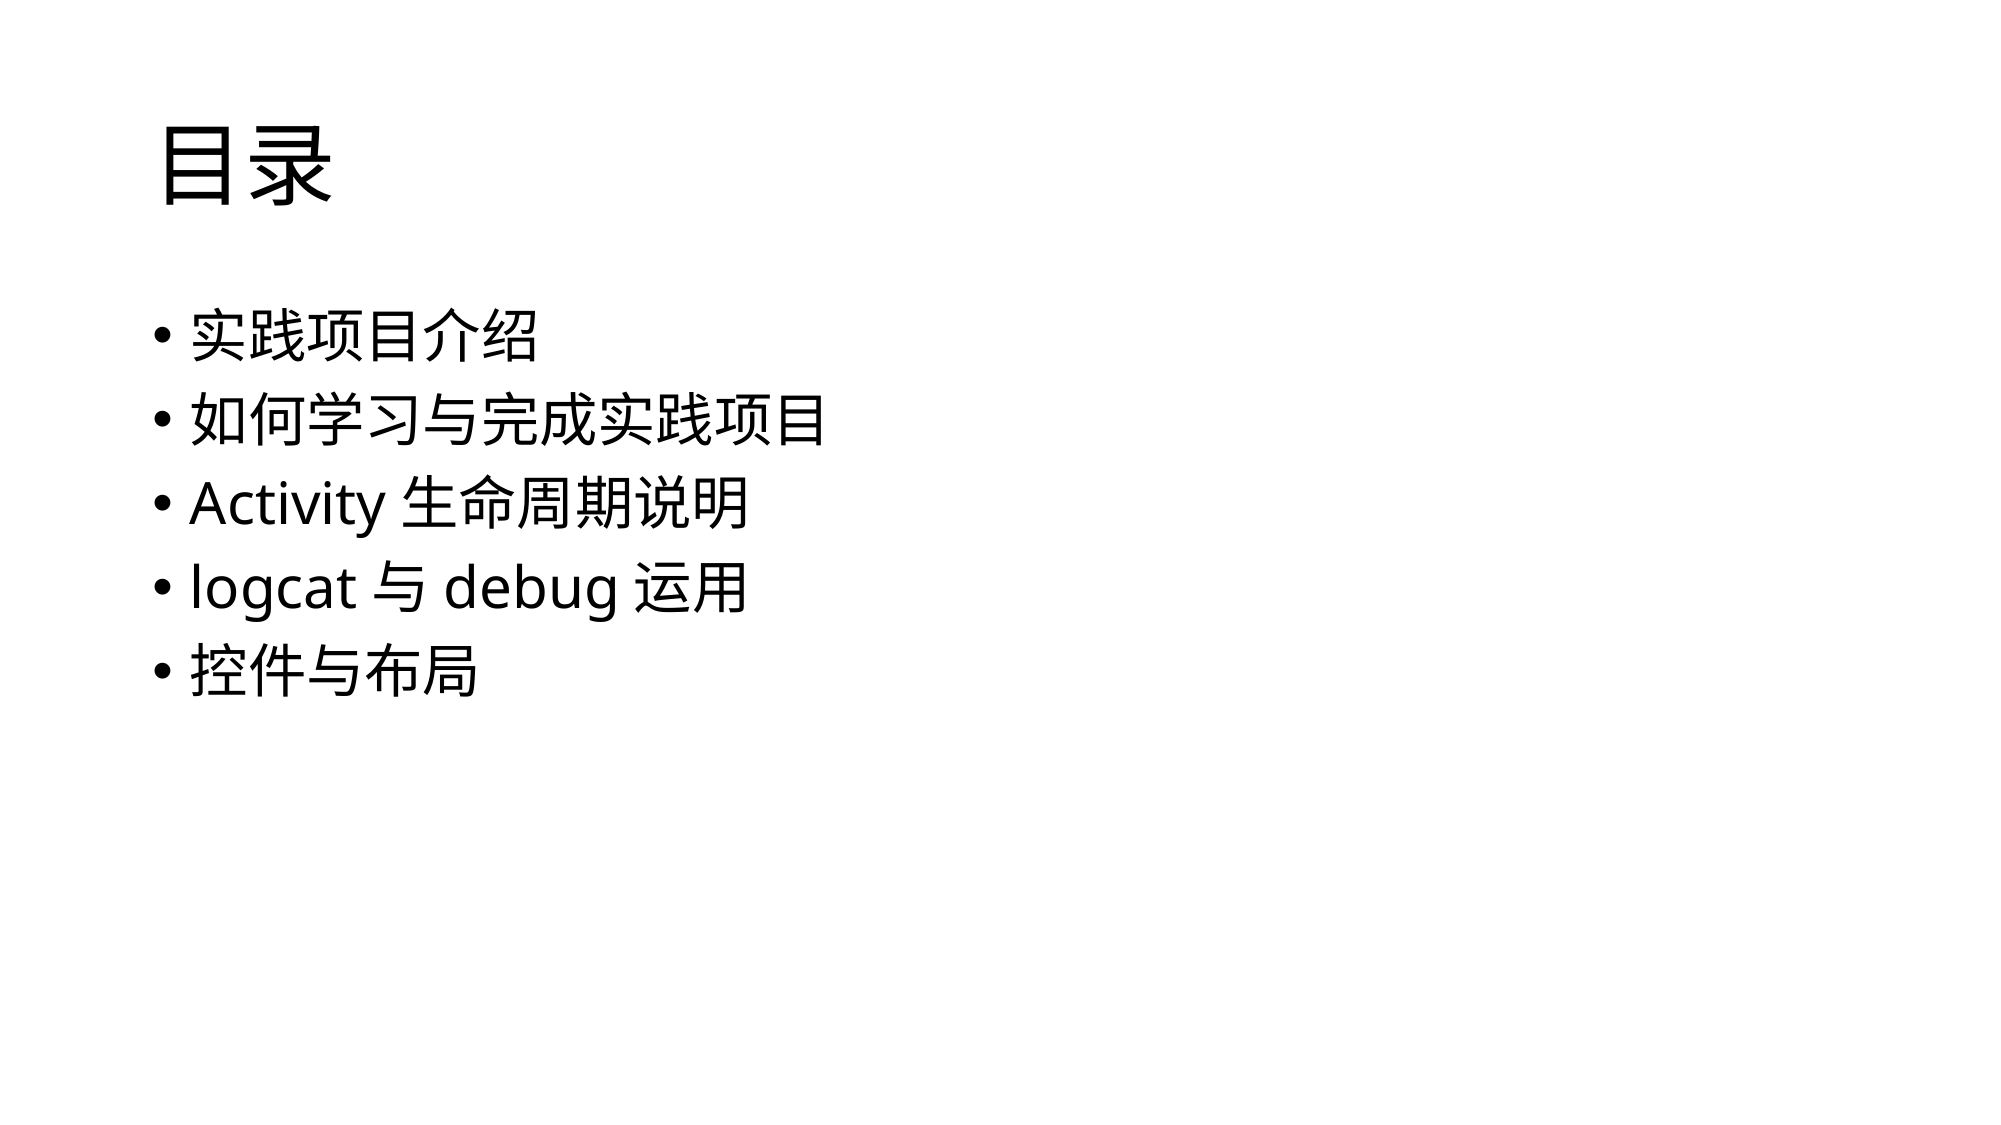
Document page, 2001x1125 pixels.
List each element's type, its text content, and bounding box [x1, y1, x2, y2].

list 实践项目介绍 如何学习与完成实践项目 Activity生命周期说明 logcat与debug运用 控件与布局 [137, 299, 1863, 1014]
title 目录 [137, 59, 1863, 278]
